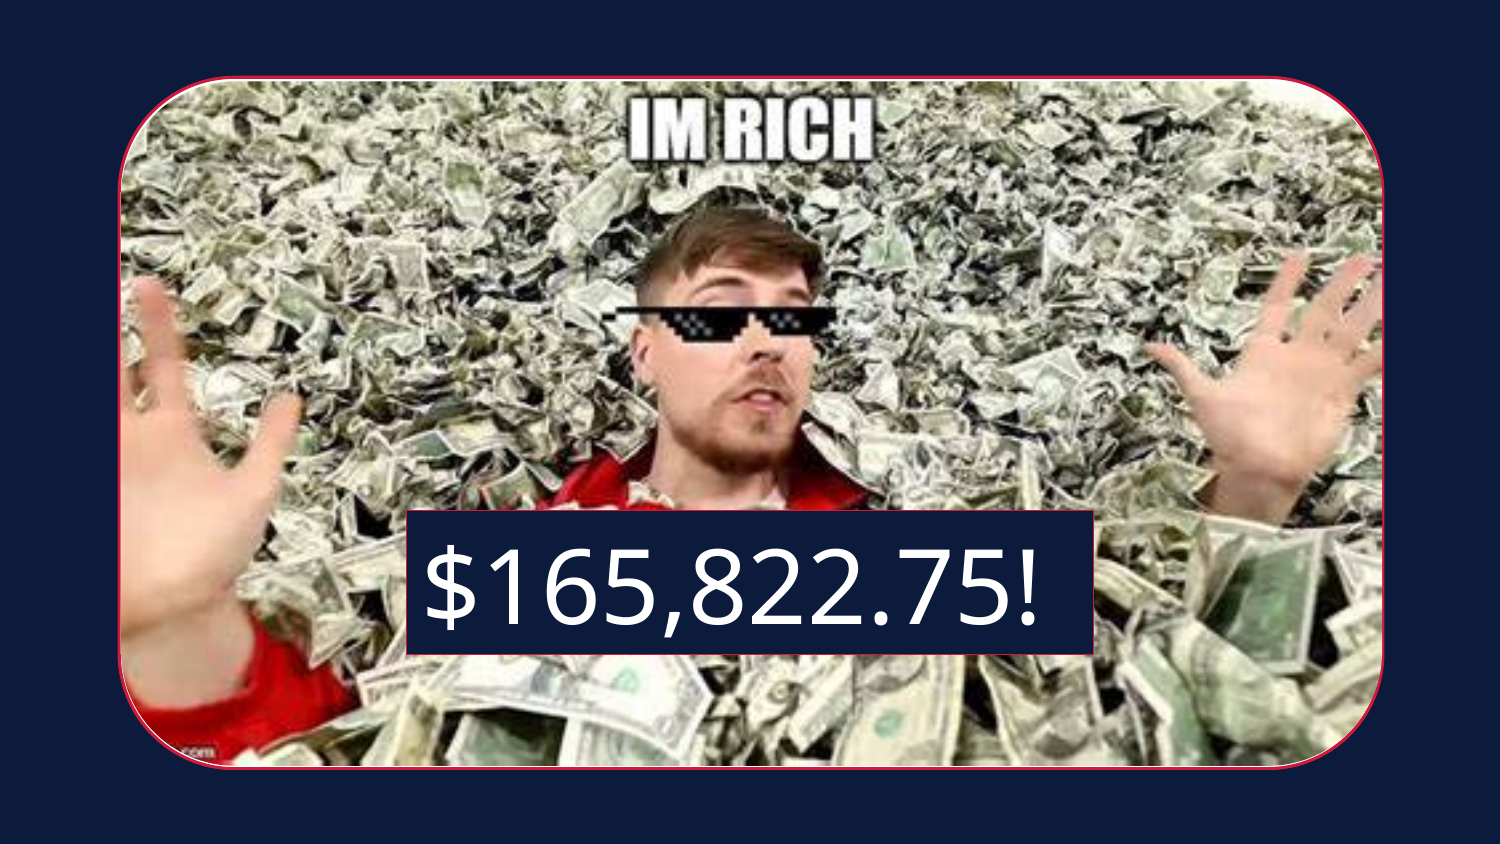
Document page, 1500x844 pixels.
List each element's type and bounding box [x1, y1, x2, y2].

picture [120, 81, 1383, 767]
